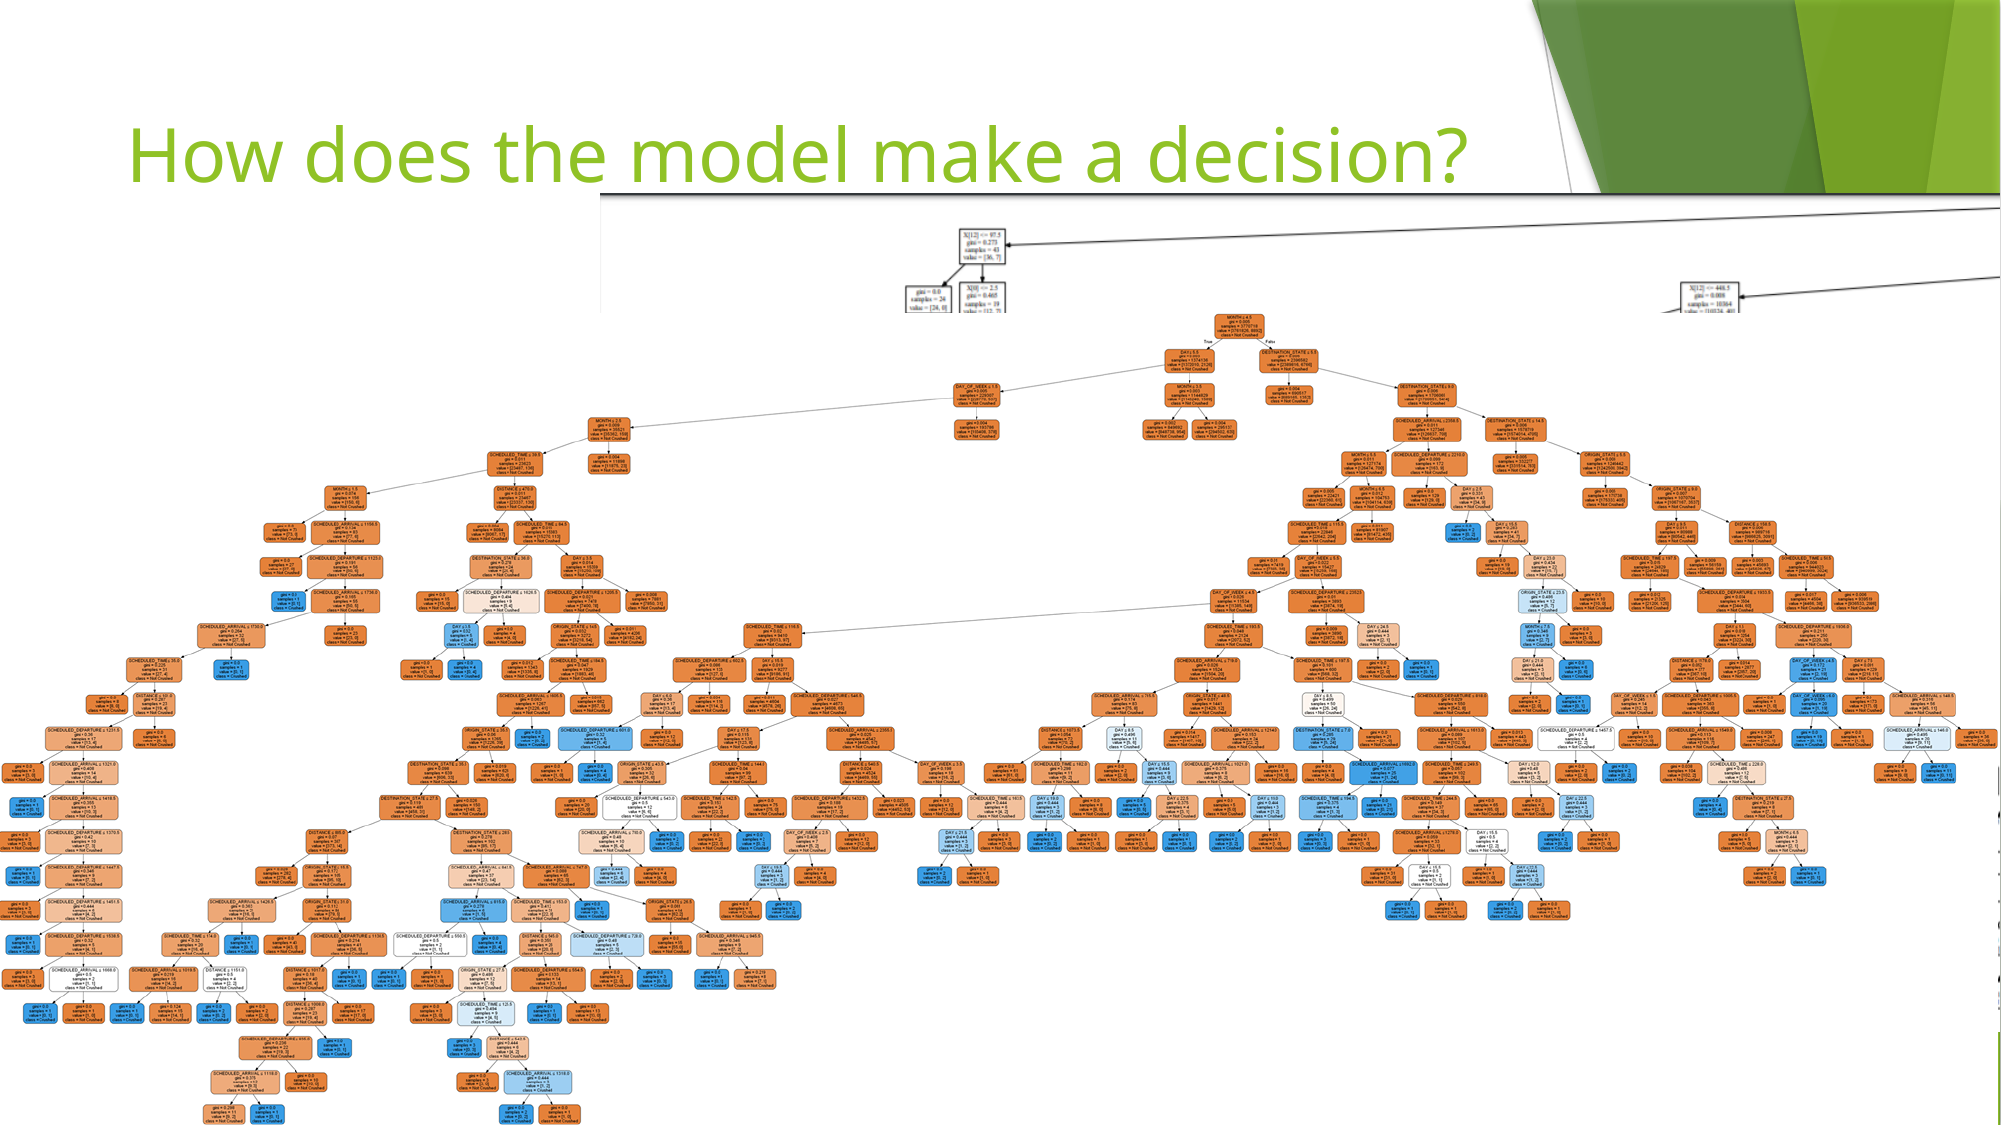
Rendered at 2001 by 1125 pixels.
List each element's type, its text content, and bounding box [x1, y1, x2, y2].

title How does the model make a decision? [111, 99, 1522, 310]
picture [0, 192, 2000, 1125]
